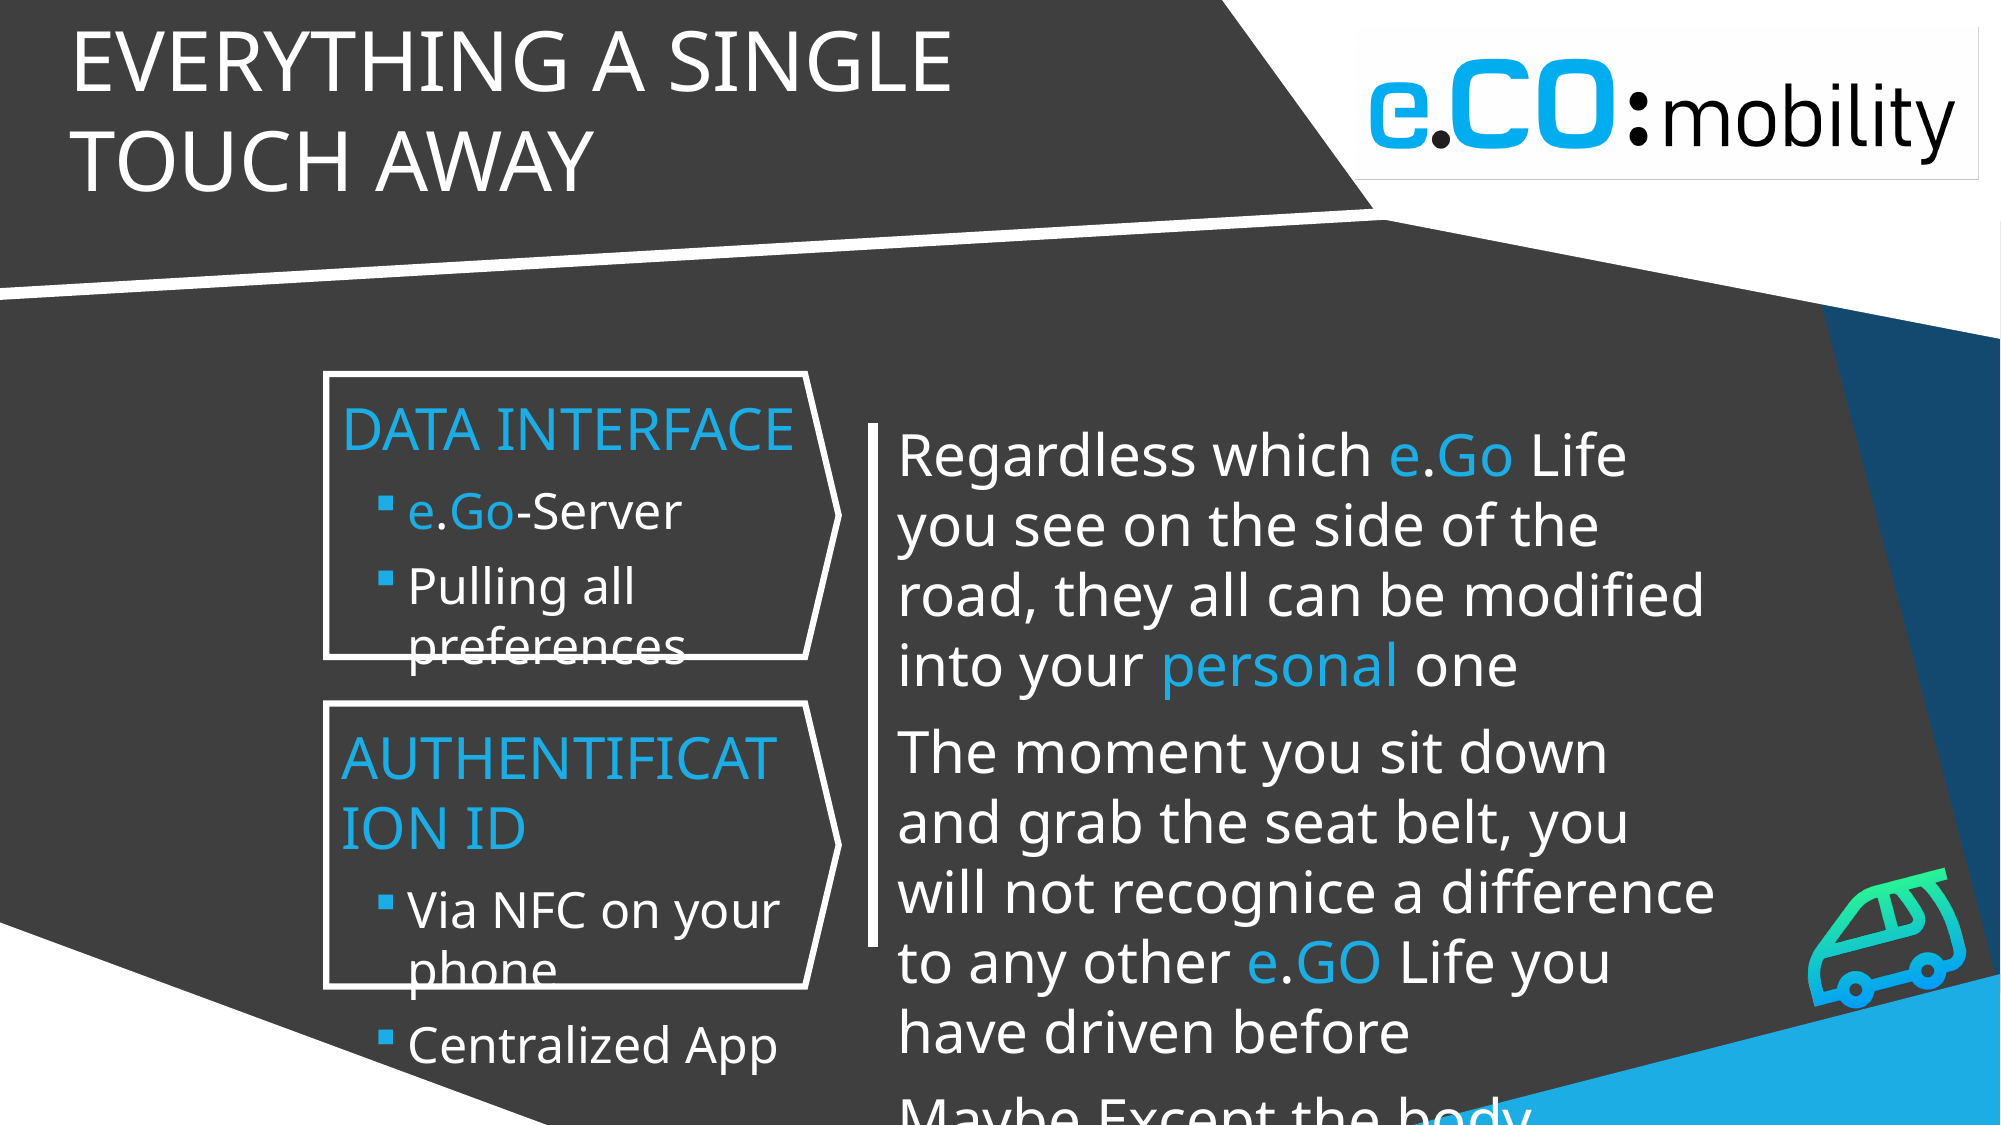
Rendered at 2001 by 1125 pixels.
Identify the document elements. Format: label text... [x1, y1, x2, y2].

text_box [326, 373, 839, 657]
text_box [326, 703, 839, 987]
text_box EVERYTHING A SINGLE TOUCH AWAY [54, 1, 1198, 216]
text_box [873, 400, 1741, 1035]
picture [1784, 846, 1964, 991]
picture [1355, 27, 1979, 180]
picture [1922, 965, 1933, 976]
picture [1850, 984, 1861, 995]
picture [1816, 957, 1978, 1040]
